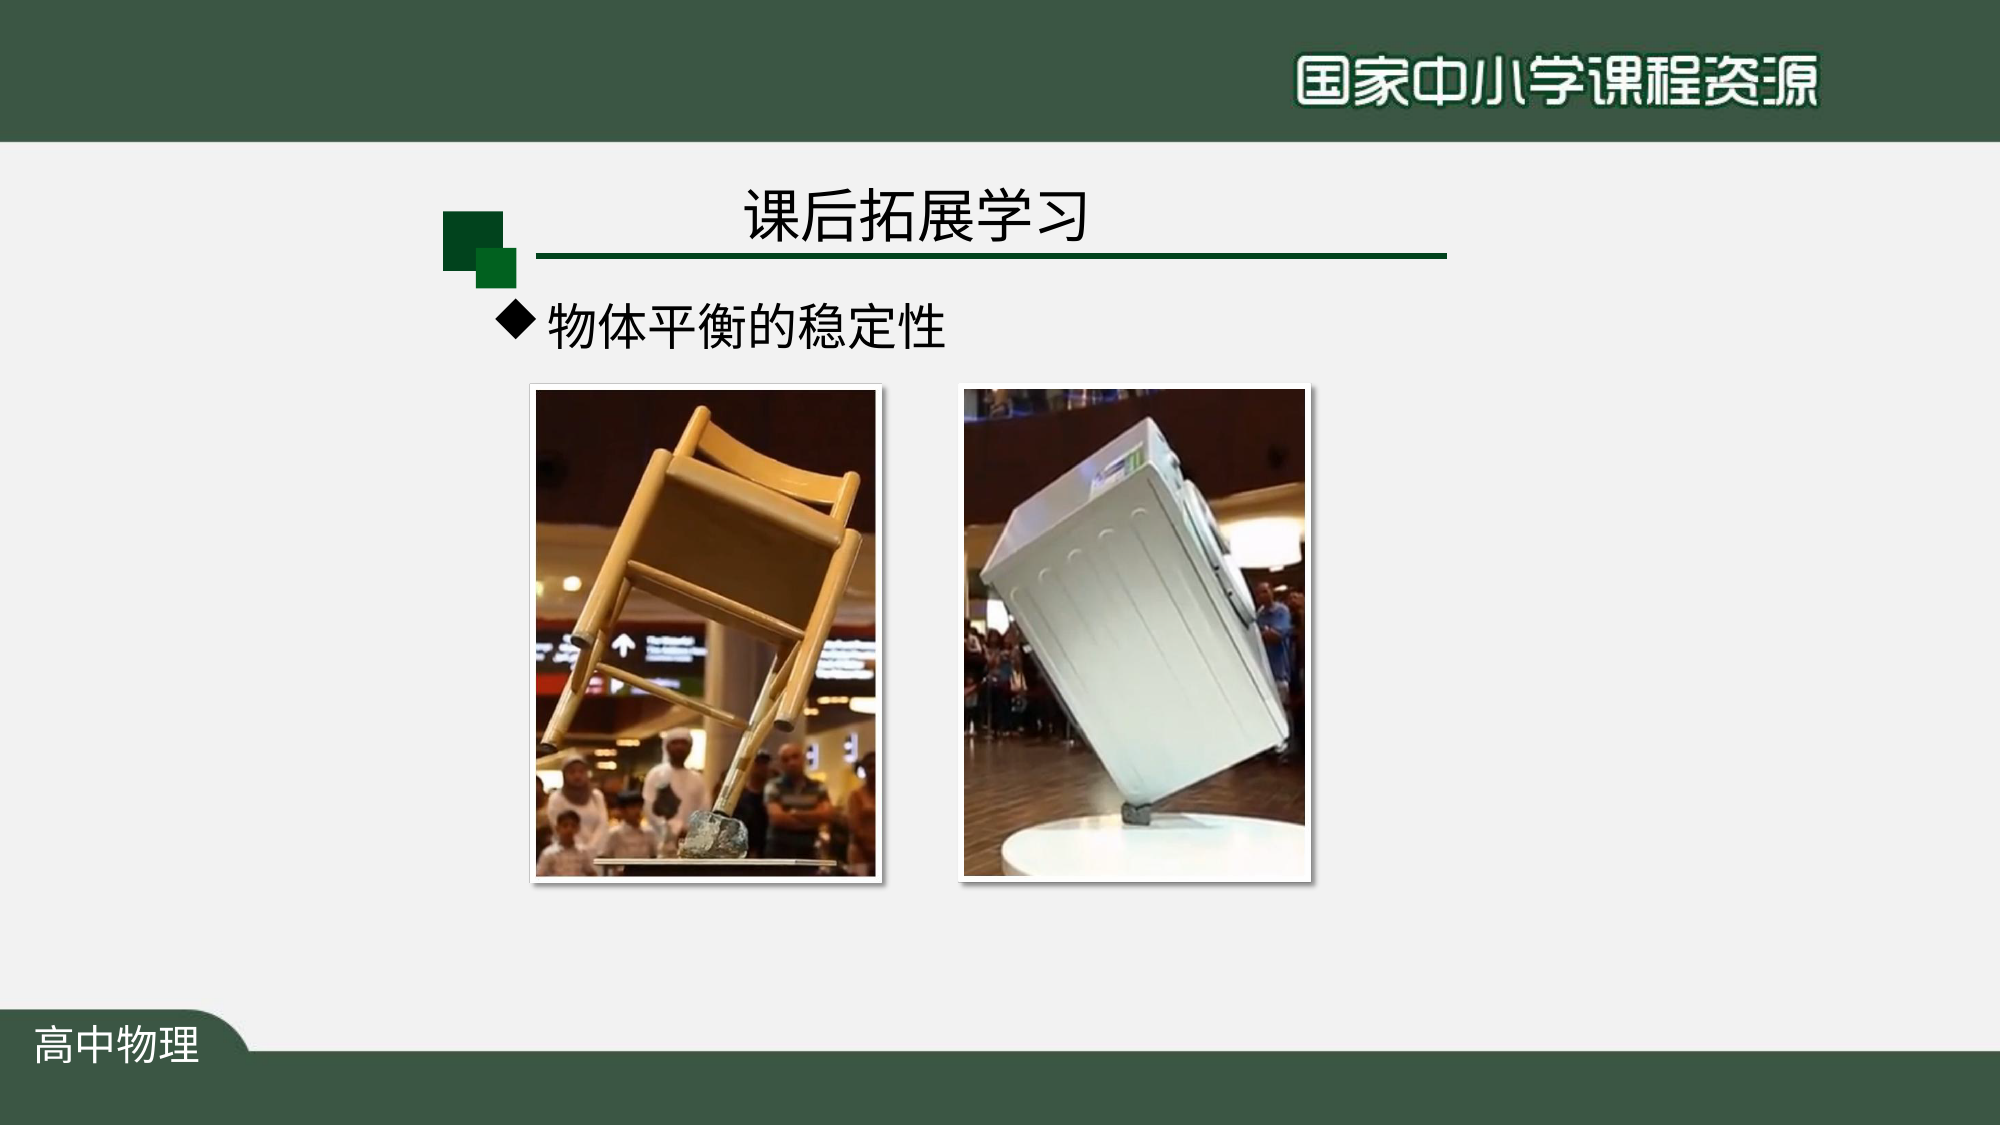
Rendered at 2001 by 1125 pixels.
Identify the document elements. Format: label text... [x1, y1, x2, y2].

text_box [953, 378, 1325, 896]
title 课后拓展学习 [740, 256, 1095, 367]
text_box [475, 247, 517, 289]
text_box [524, 378, 895, 896]
text_box [443, 211, 503, 271]
title 课后拓展学习 [740, 176, 1095, 255]
picture [0, 0, 2000, 1125]
text_box 物体平衡的稳定性 [488, 293, 950, 356]
footer 高中物理 [31, 1013, 202, 1125]
